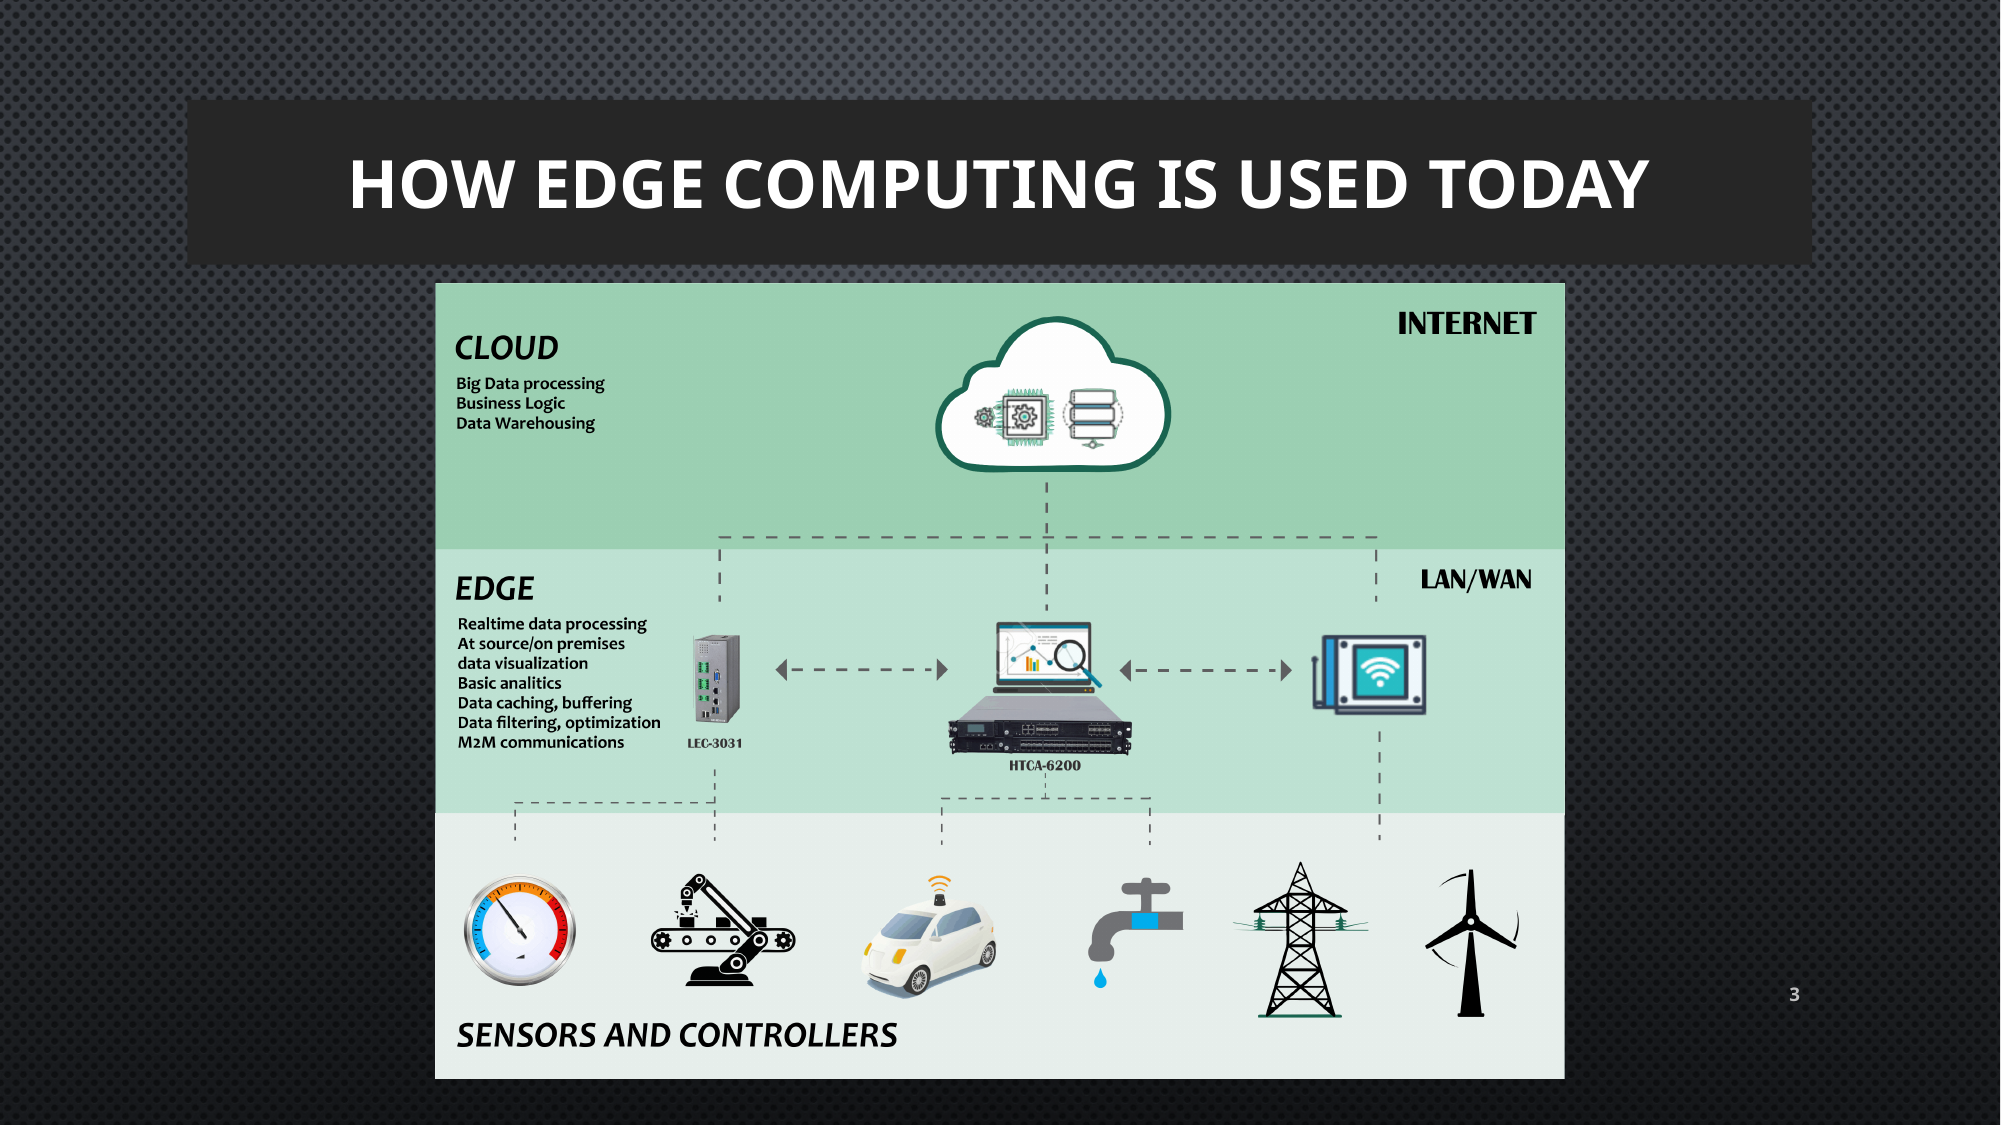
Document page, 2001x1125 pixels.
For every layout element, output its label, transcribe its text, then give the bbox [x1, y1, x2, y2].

slide_number 3 [1724, 965, 1816, 1025]
text_box How Edge Computing Is used Today [187, 99, 1813, 265]
picture [434, 283, 1565, 1080]
